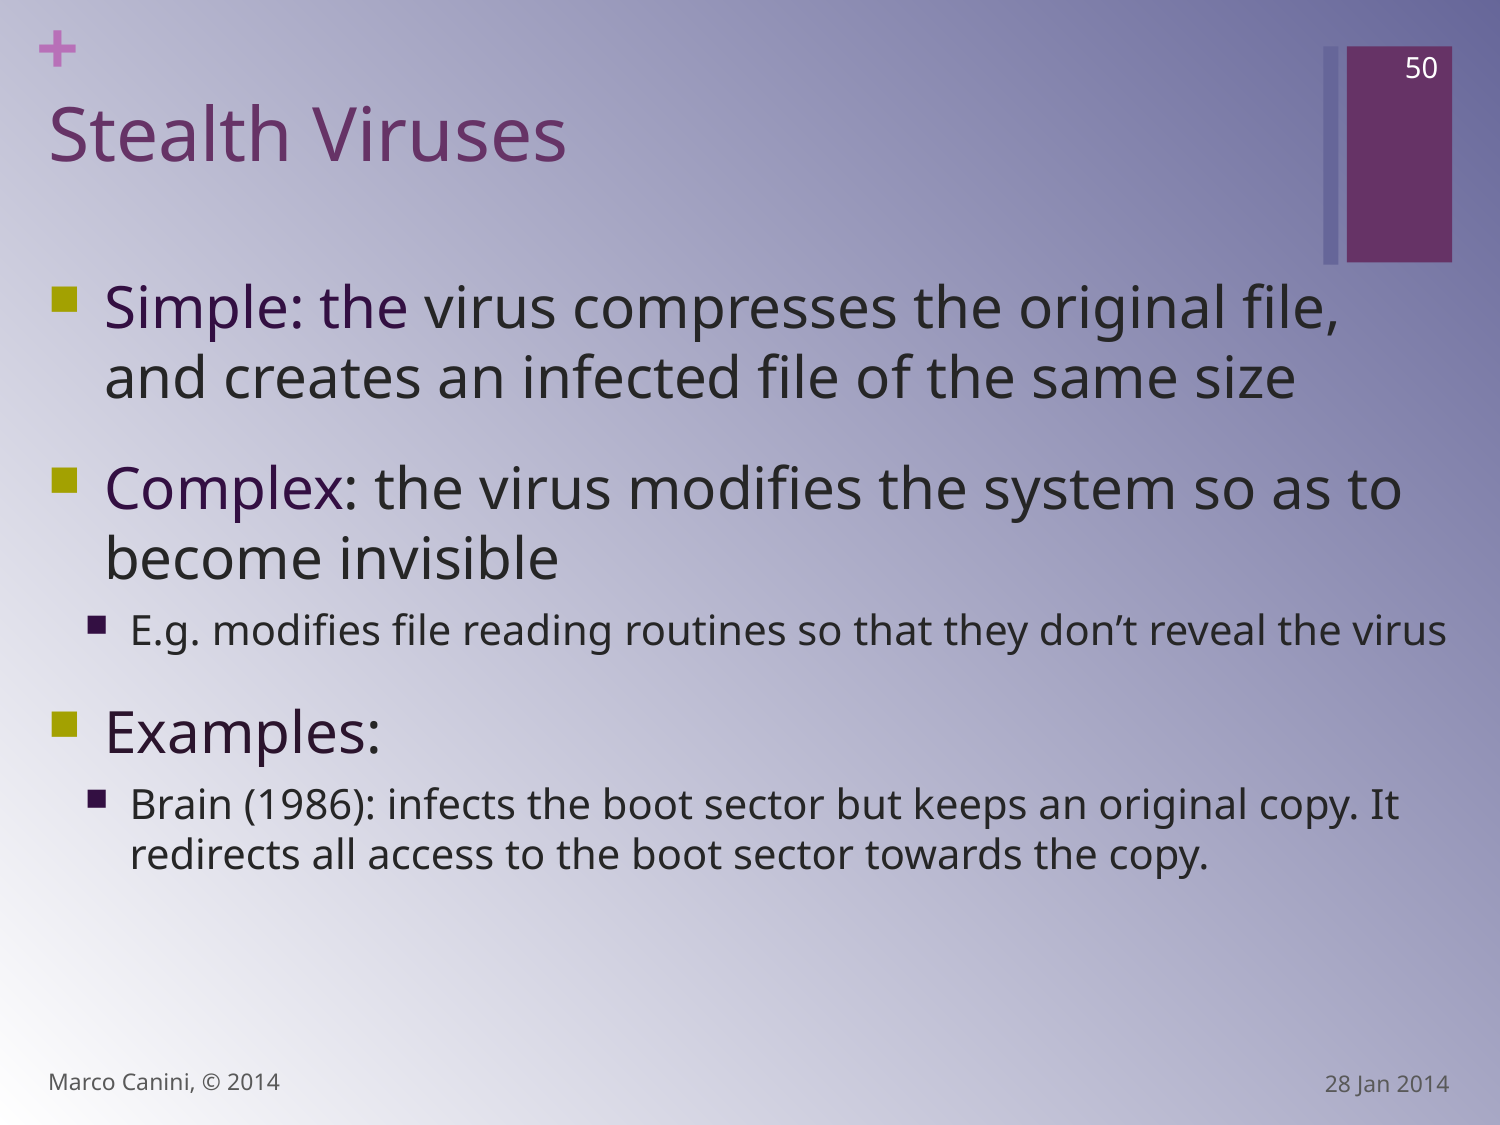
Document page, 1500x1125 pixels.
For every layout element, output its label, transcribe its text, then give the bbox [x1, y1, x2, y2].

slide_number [1114, 1053, 1465, 1114]
footer Marco Canini, © 2014 [33, 1054, 1038, 1114]
slide_number 50 [1362, 39, 1454, 100]
list Simple: the virus compresses the original file, and creates an infected file of the same size Complex: the virus modifies the system so as to become invisible E.g. modifies file reading routines so that they don’t reveal the virus Examples: Brain (1986): infects the boot sector but keeps an original copy. It redirects all access to the boot sector towards the copy. [33, 262, 1465, 1054]
title Stealth Viruses [33, 79, 1322, 262]
